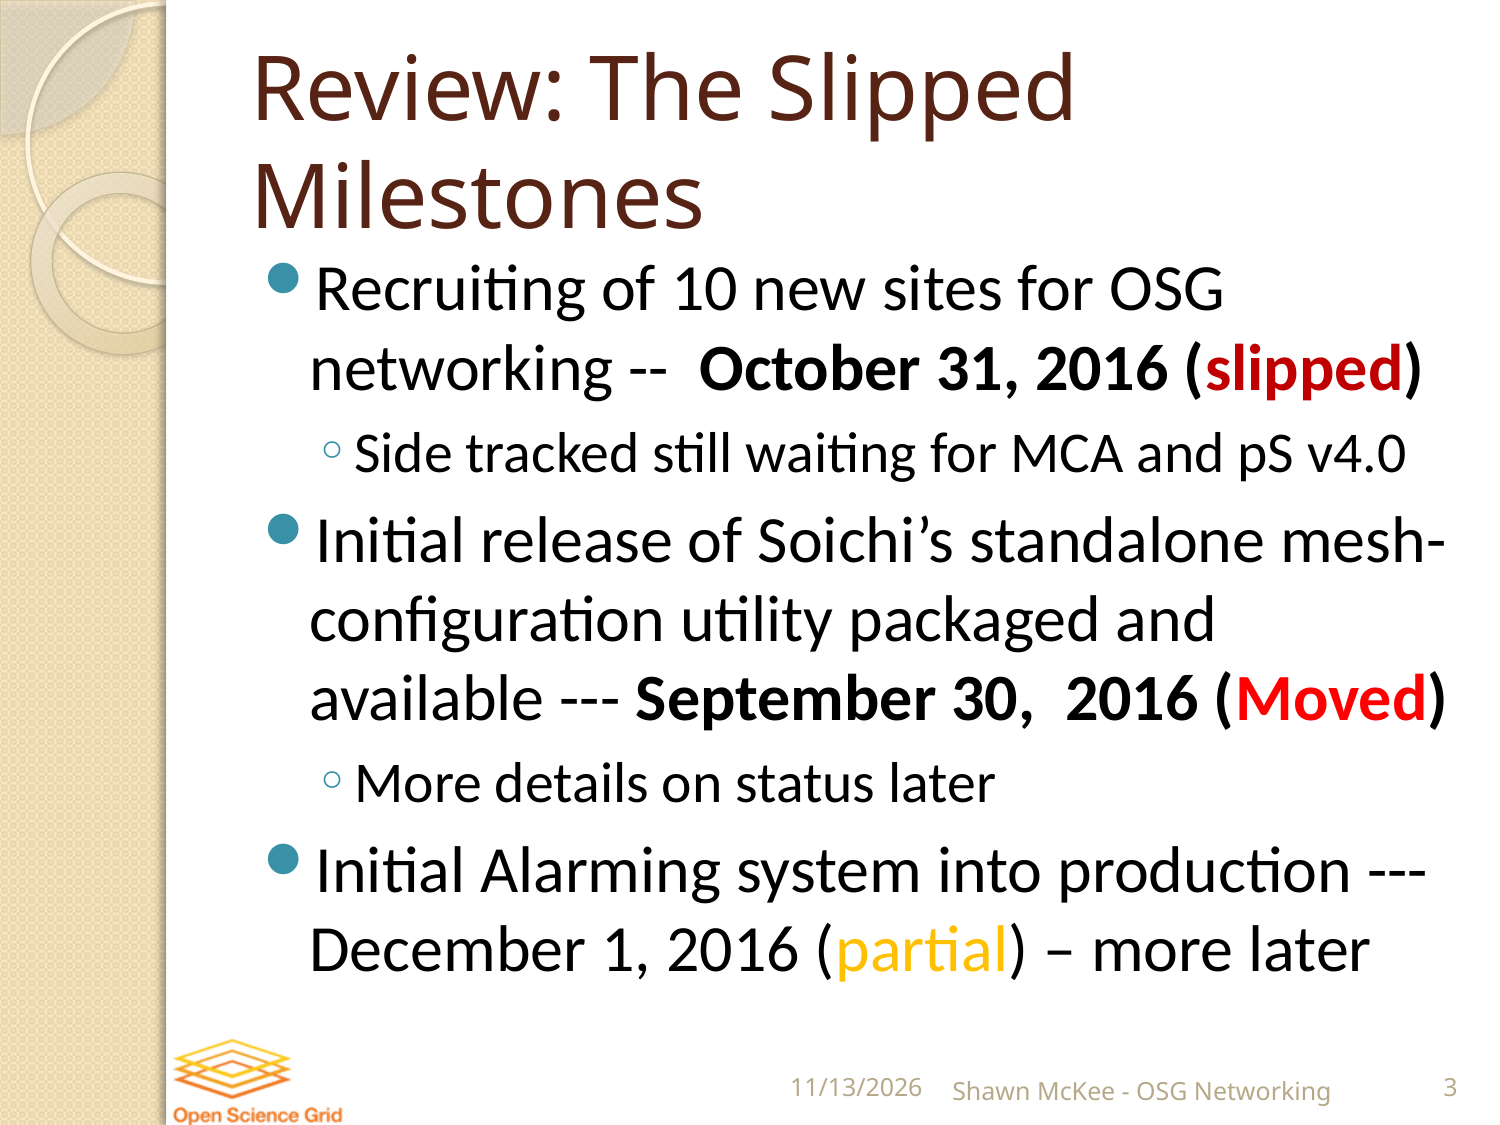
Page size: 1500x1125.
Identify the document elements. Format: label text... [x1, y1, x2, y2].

picture [150, 1039, 385, 1125]
title Review: The Slipped Milestones [235, 45, 1466, 233]
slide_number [587, 1034, 937, 1113]
list Recruiting of 10 new sites for OSG networking -- October 31, 2016 (slipped) Side tracked still waiting for MCA and pS v4.0 Initial release of Soichi’s standalone mesh-configuration utility packaged and available --- September 30, 2016 (Moved) More details on status later Initial Alarming system into production --- December 1, 2016 (partial) – more later [235, 237, 1466, 1025]
slide_number 3 [1413, 1034, 1488, 1113]
footer Shawn McKee - OSG Networking [937, 1034, 1413, 1113]
